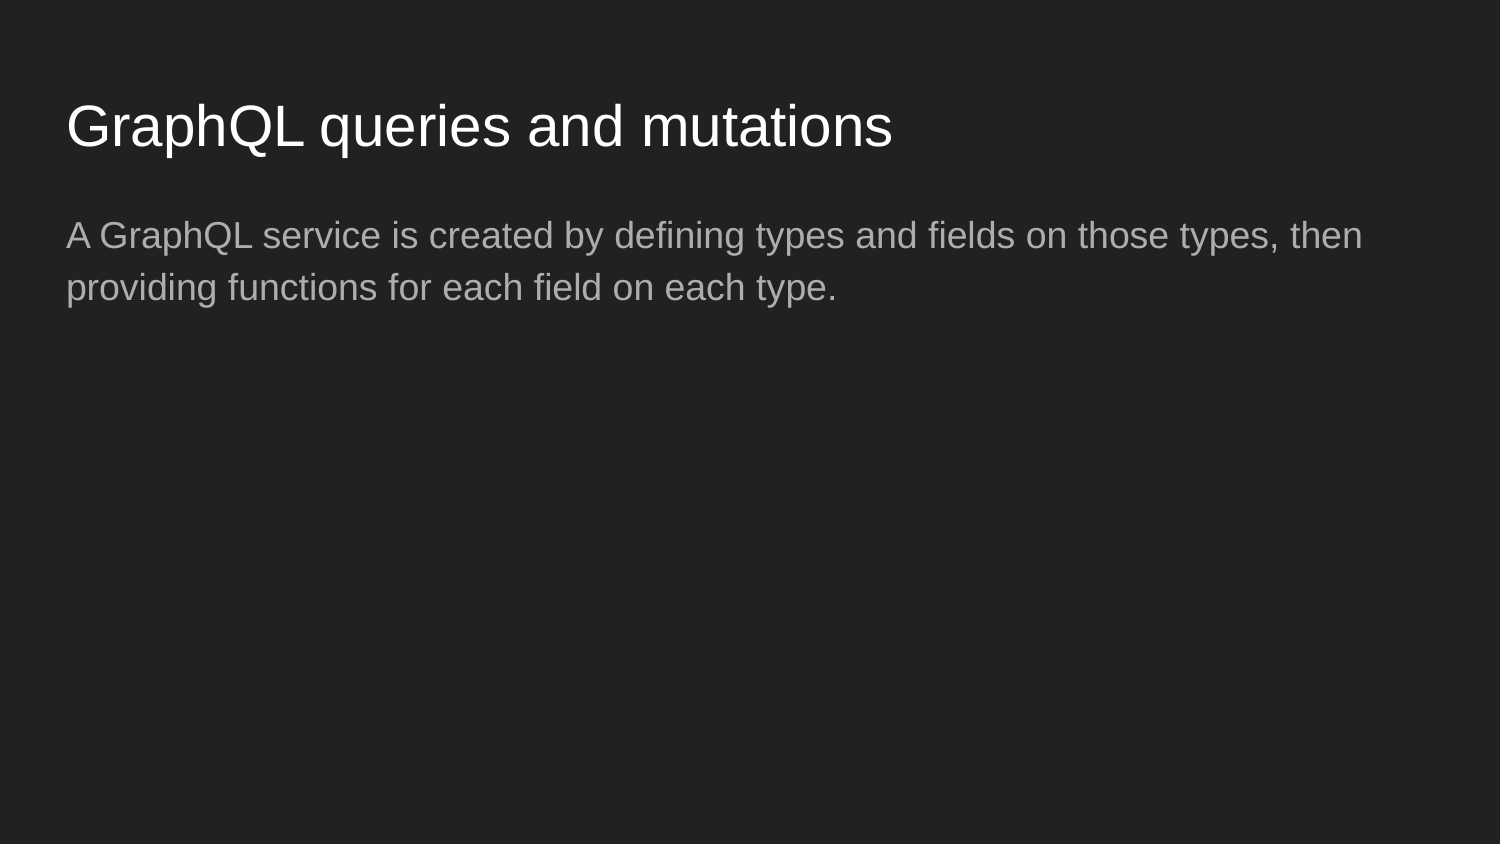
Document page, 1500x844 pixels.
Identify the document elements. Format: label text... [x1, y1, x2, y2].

list A GraphQL service is created by defining types and fields on those types, then providing functions for each field on each type. [51, 189, 1449, 750]
title GraphQL queries and mutations [51, 72, 1449, 167]
